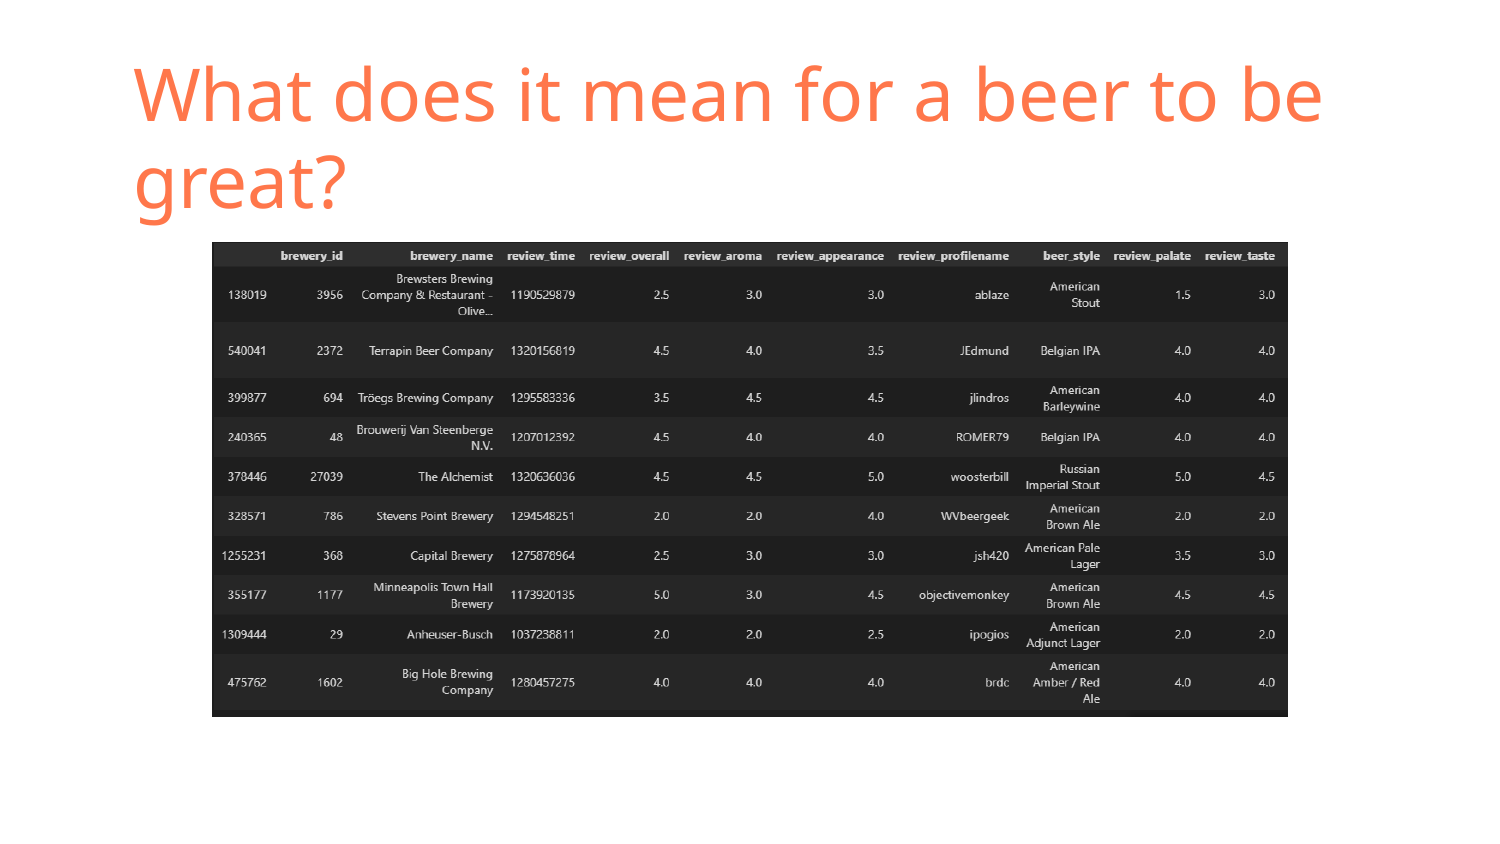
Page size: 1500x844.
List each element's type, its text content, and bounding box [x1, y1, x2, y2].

picture [211, 241, 1289, 718]
title What does it mean for a beer to be great? [118, 88, 1382, 183]
